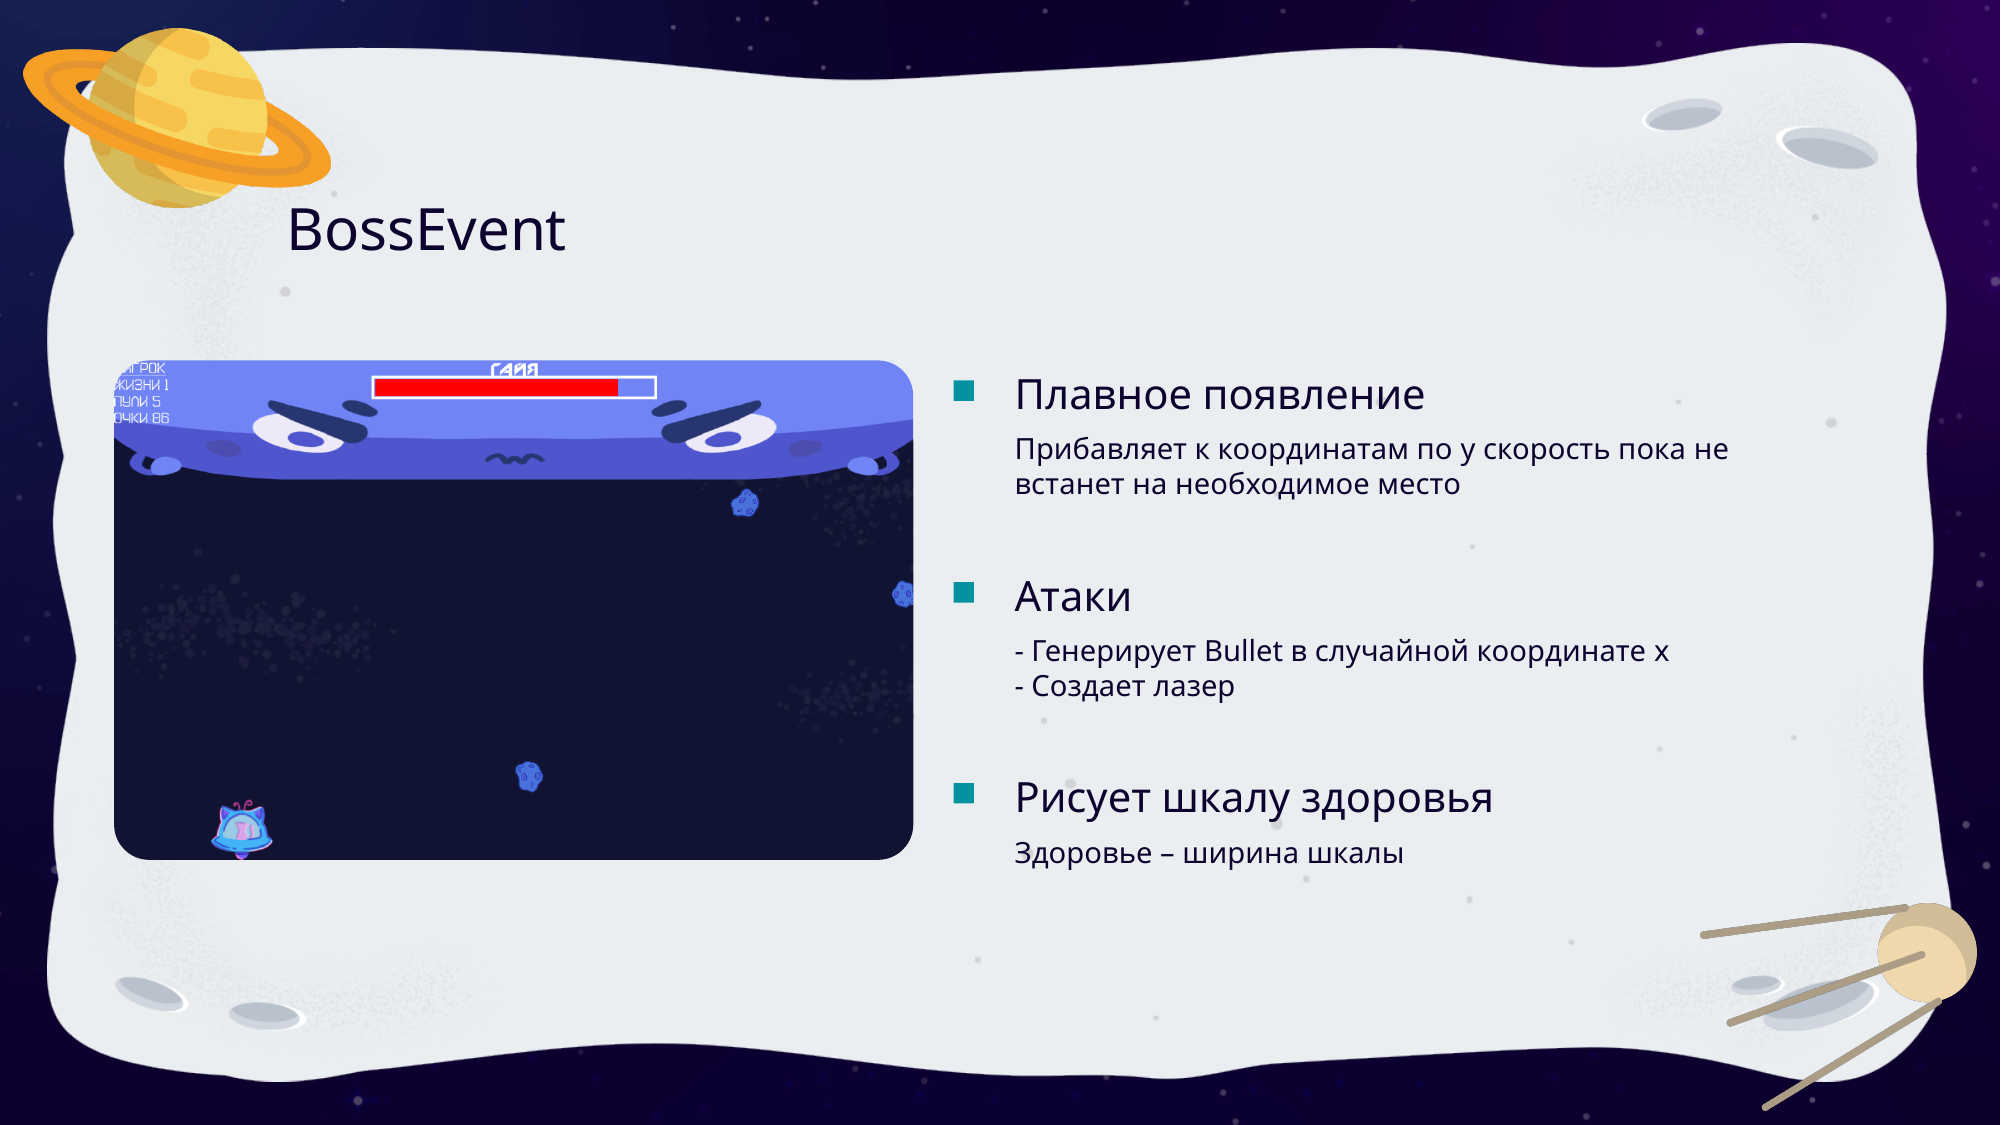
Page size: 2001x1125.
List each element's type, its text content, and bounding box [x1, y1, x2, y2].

text_box BossEvent [271, 184, 1315, 270]
text_box [953, 582, 974, 603]
text_box Плавное появление [999, 360, 1819, 426]
text_box [953, 783, 974, 804]
text_box Атаки [999, 562, 1819, 627]
text_box [953, 380, 974, 401]
text_box Прибавляет к координатам по y скорость пока не встанет на необходимое место [999, 426, 1819, 508]
text_box Здоровье – ширина шкалы [999, 829, 1819, 877]
text_box - Генерирует Bullet в случайной координате x - Создает лазер [999, 627, 1819, 710]
text_box Рисует шкалу здоровья [999, 763, 1819, 829]
picture [0, 0, 2000, 1125]
